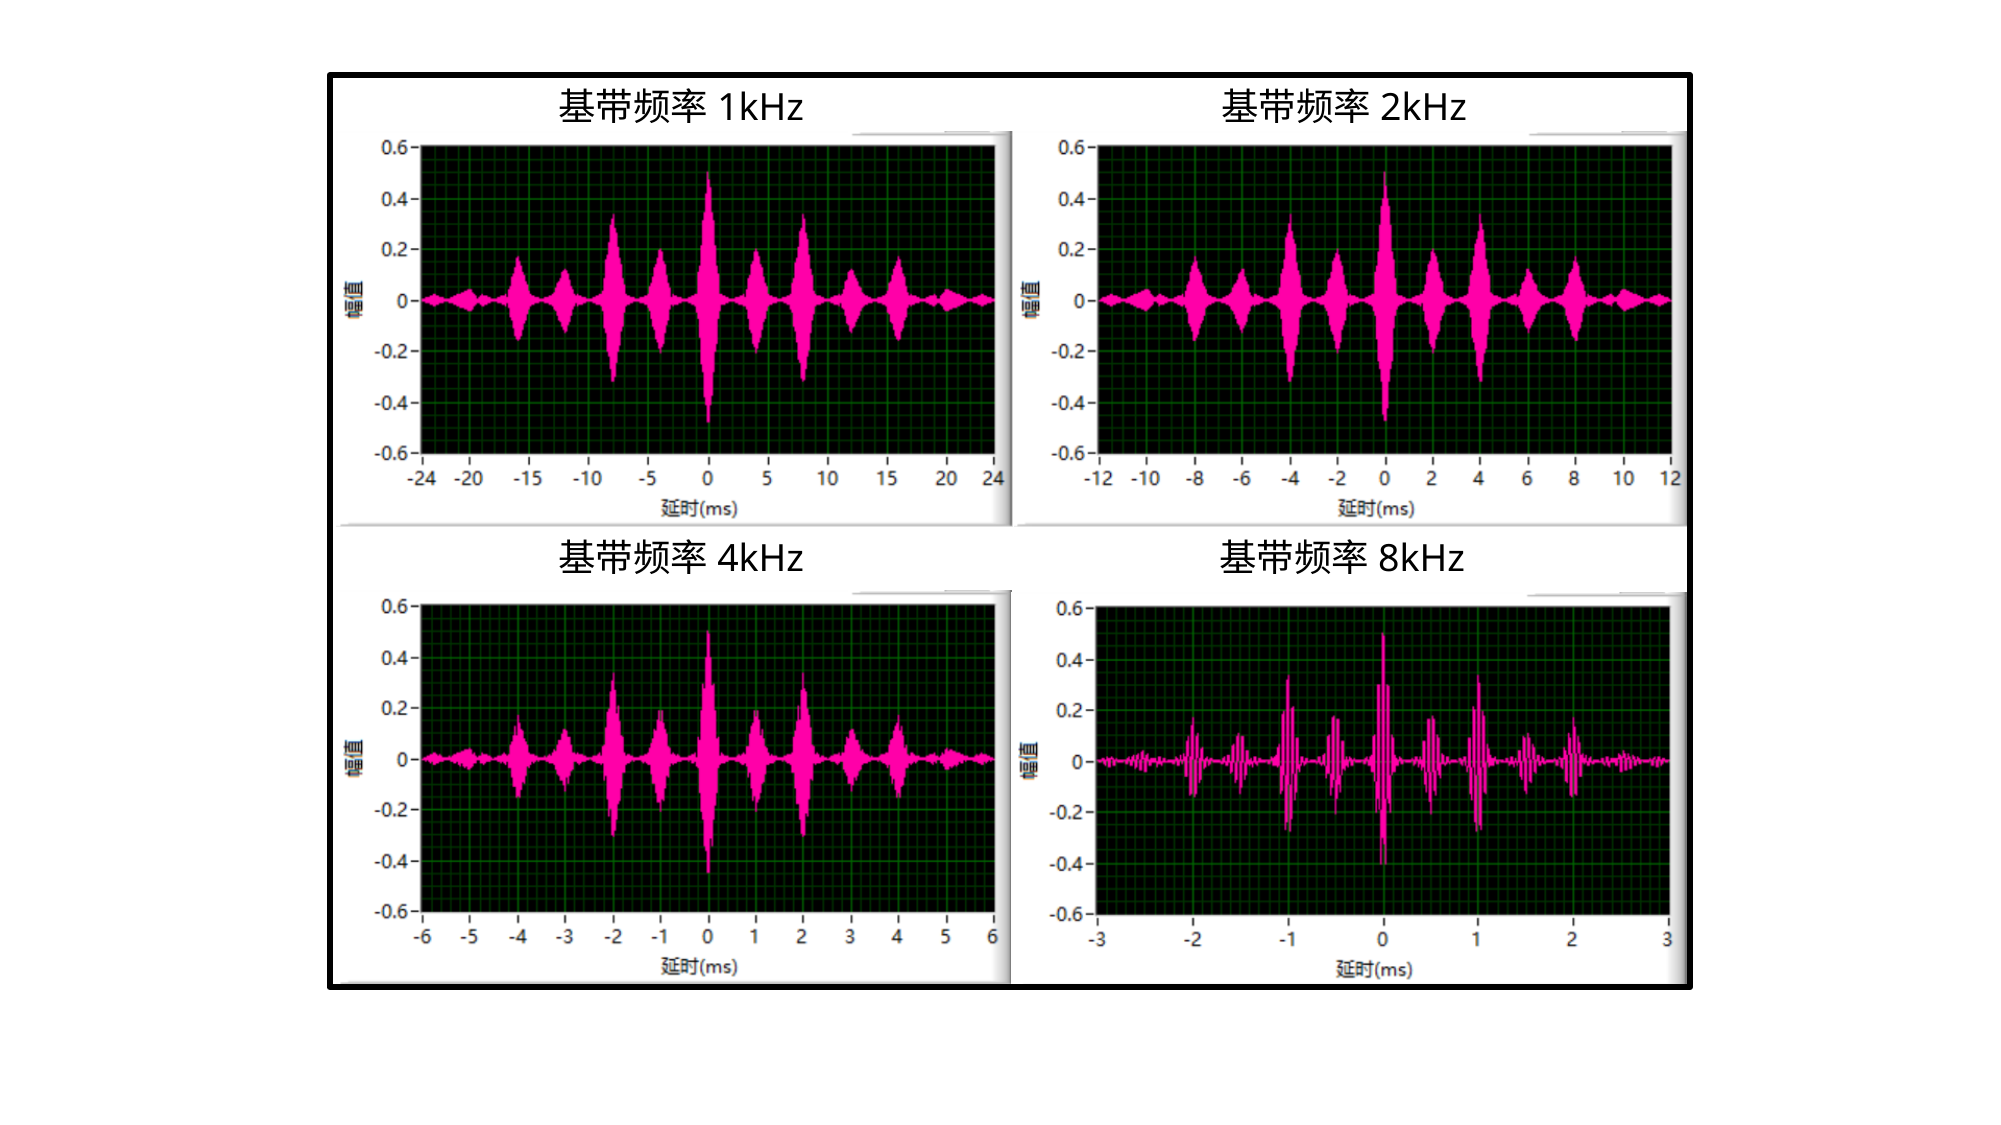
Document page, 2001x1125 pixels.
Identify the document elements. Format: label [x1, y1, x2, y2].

text_box [329, 75, 1691, 988]
